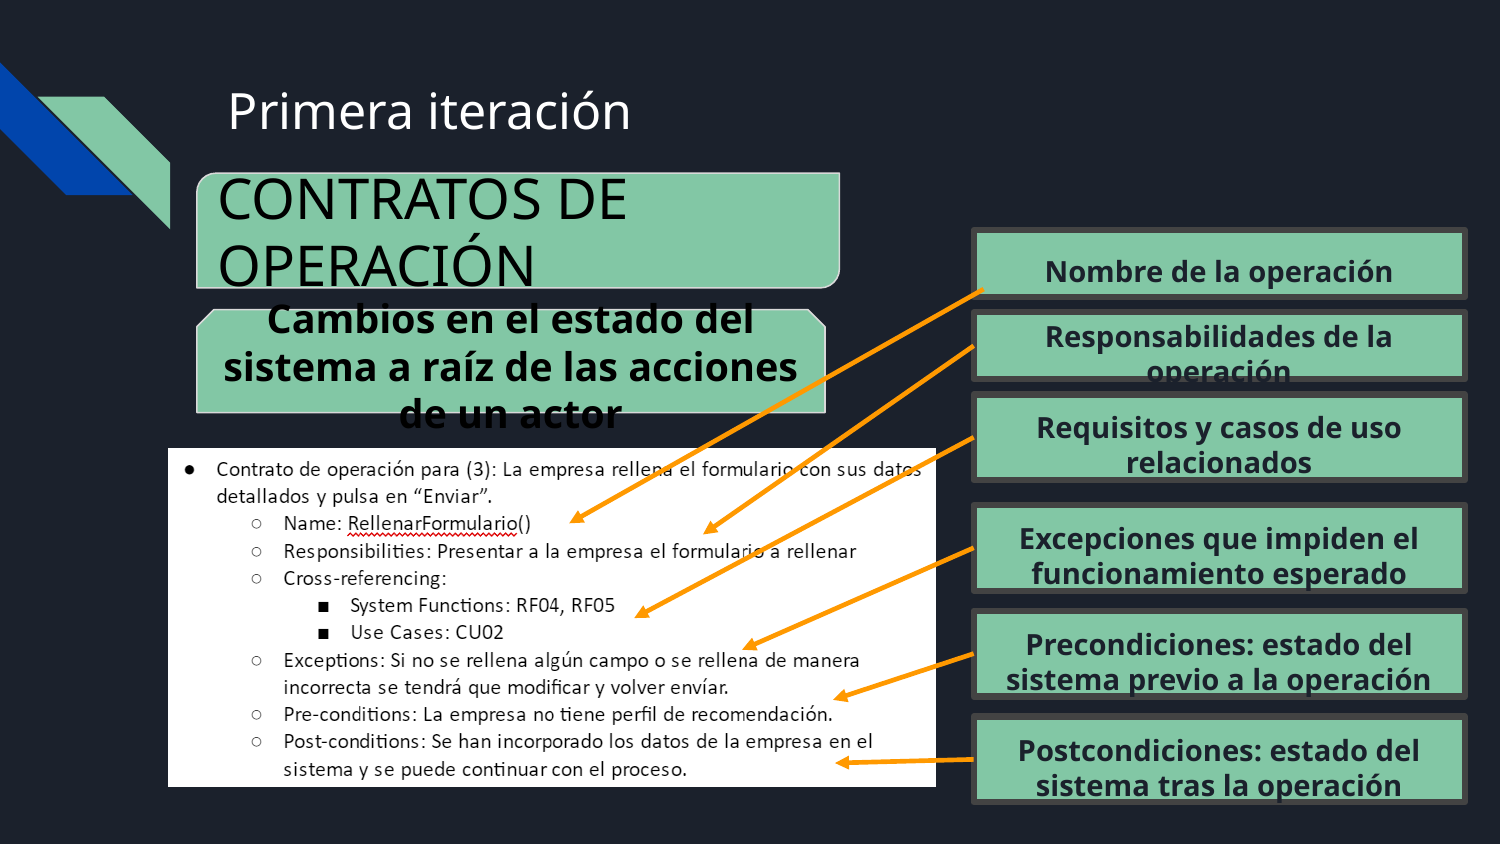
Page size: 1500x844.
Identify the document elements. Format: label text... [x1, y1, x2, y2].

title Primera iteración [212, 64, 1368, 215]
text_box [832, 653, 974, 701]
text_box Responsabilidades de la operación [989, 312, 1465, 380]
text_box Cambios en el estado del sistema a raíz de las acciones de un actor [196, 309, 563, 413]
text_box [741, 547, 974, 650]
text_box Nombre de la operación [973, 230, 1465, 297]
picture [168, 448, 937, 787]
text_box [633, 437, 974, 619]
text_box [568, 288, 984, 524]
text_box Precondiciones: estado del sistema previo a la operación [976, 610, 1465, 697]
text_box Requisitos y casos de uso relacionados [989, 394, 1465, 481]
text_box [834, 759, 974, 764]
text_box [702, 345, 974, 437]
text_box CONTRATOS DE OPERACIÓN [196, 173, 840, 288]
text_box Excepciones que impiden el funcionamiento esperado [978, 504, 1465, 591]
text_box Postcondiciones: estado del sistema tras la operación [973, 716, 1465, 803]
